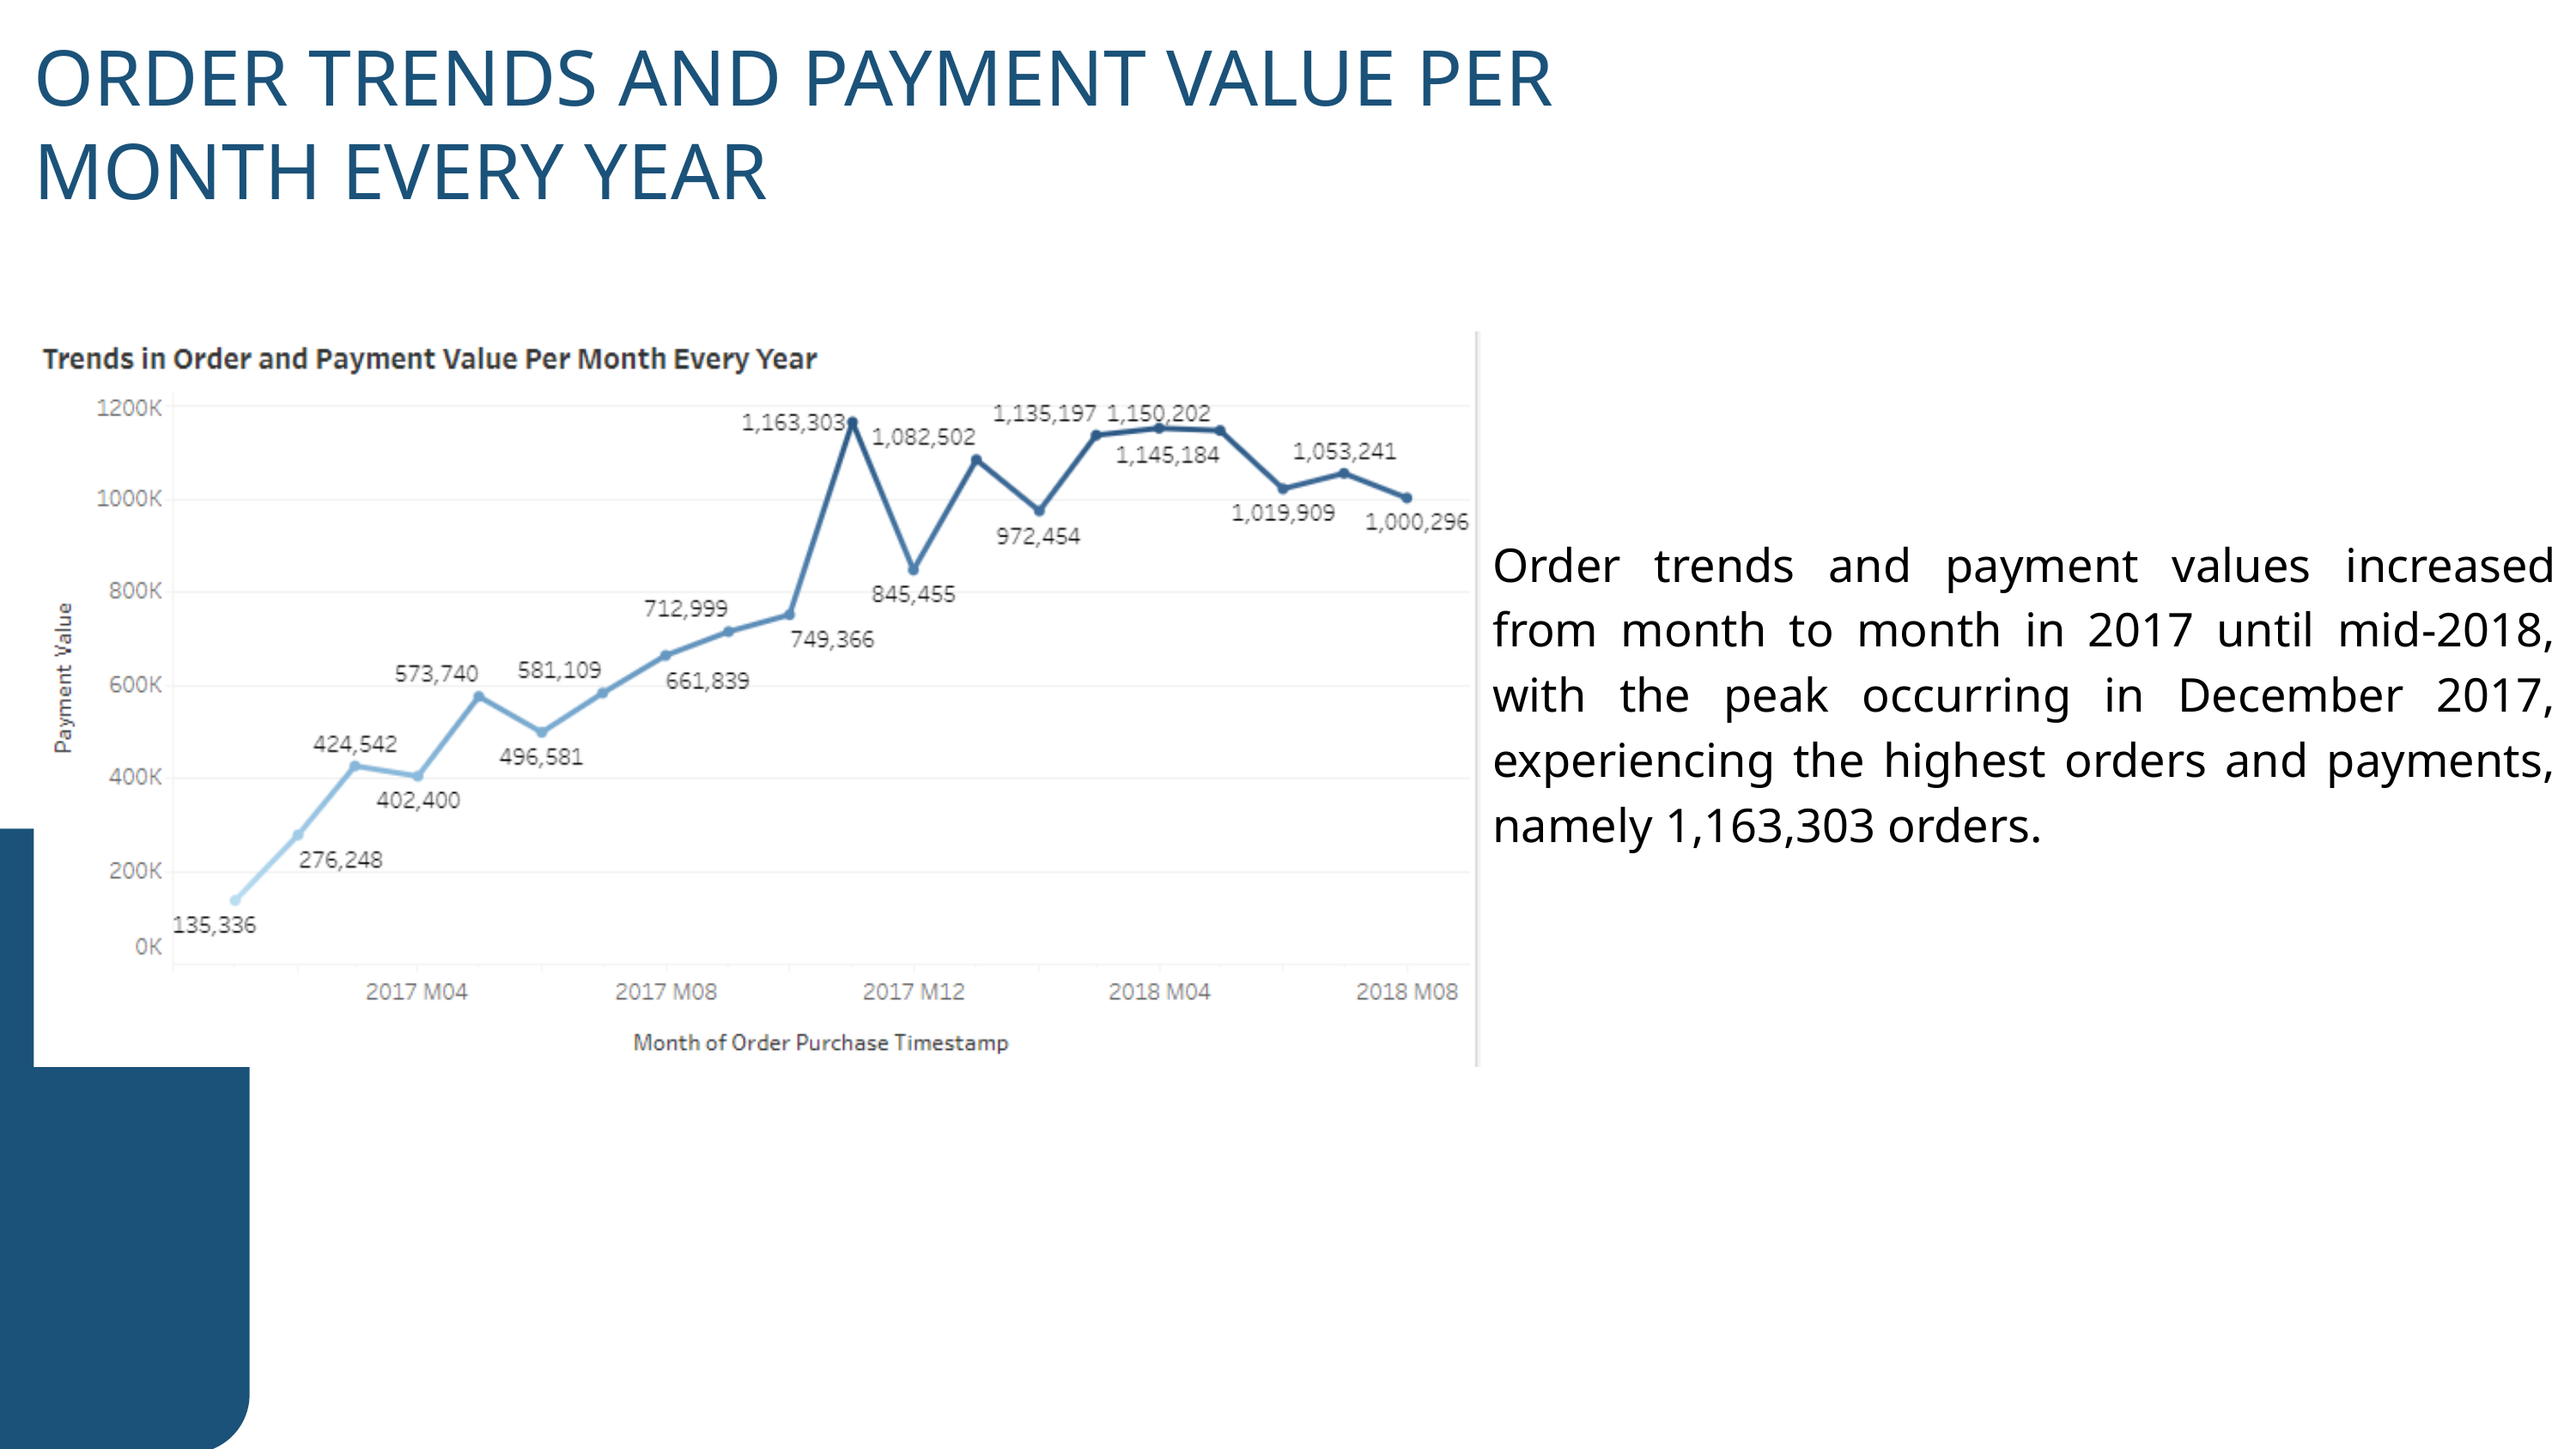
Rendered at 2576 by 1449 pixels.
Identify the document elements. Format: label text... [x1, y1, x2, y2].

text_box [33, 336, 1481, 1068]
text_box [0, 828, 250, 1449]
text_box ORDER TRENDS AND PAYMENT VALUE PER MONTH EVERY YEAR [33, 27, 1639, 336]
text_box Order trends and payment values ​​increased from month to month in 2017 until mid-2018, with the peak occurring in December 2017, experiencing the highest orders and payments, namely 1,163,303 orders. [1492, 526, 2557, 918]
